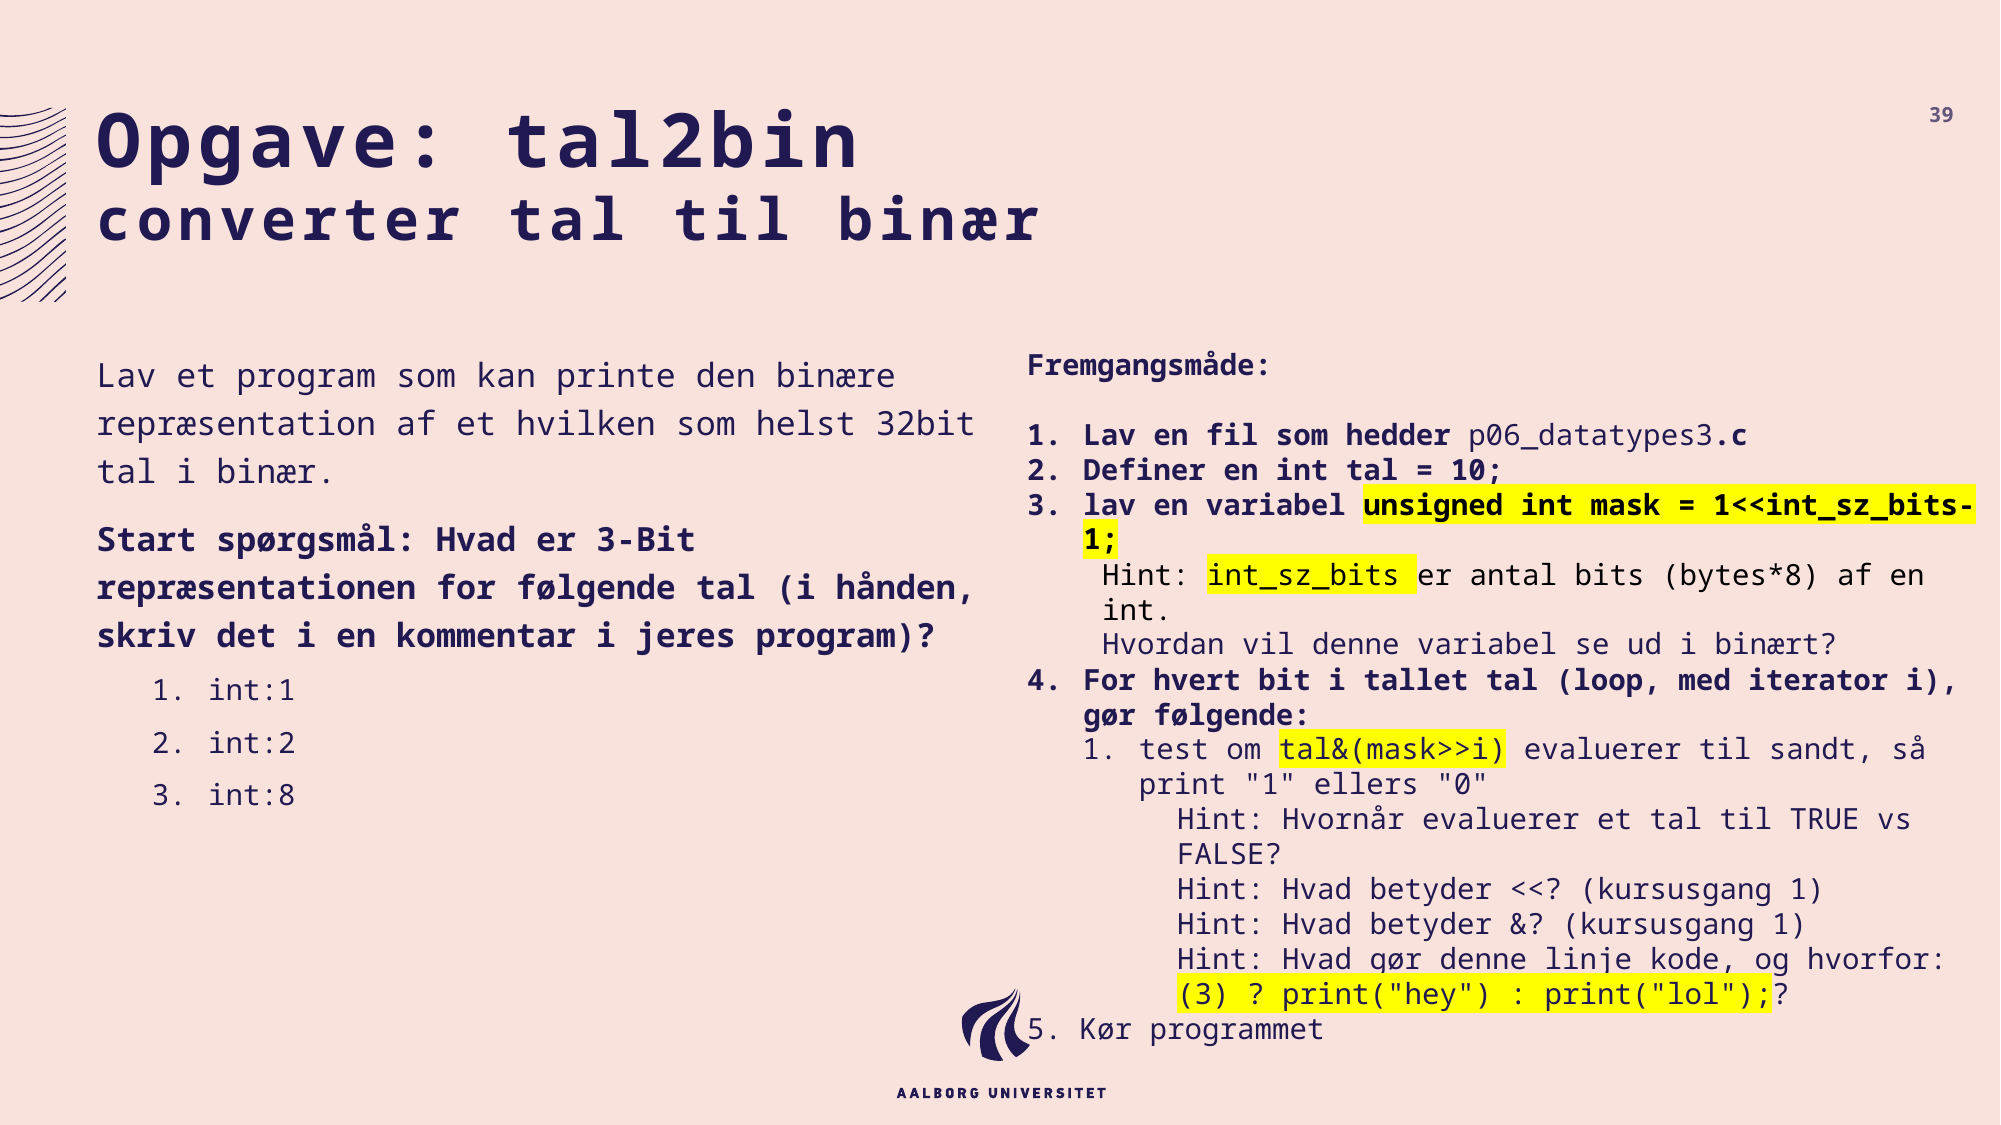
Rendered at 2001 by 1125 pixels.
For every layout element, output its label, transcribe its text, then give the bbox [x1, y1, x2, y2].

text_box Fremgangsmåde: Lav en fil som hedder p06_datatypes3.c Definer en int tal = 10; lav en variabel unsigned int mask = 1<<int_sz_bits-1; Hint: int_sz_bits er antal bits (bytes*8) af en int. Hvordan vil denne variabel se ud i binært? For hvert bit i tallet tal (loop, med iterator i), gør følgende: test om tal&(mask>>i) evaluerer til sandt, så print "1" ellers "0" Hint: Hvornår evaluerer et tal til TRUE vs FALSE? Hint: Hvad betyder <<? (kursusgang 1) Hint: Hvad betyder &? (kursusgang 1) Hint: Hvad gør denne linje kode, og hvorfor: (3) ? print("hey") : print("lol");? 5. Kør programmet [1012, 338, 2000, 1053]
slide_number 39 [1860, 97, 1954, 135]
title Opgave: tal2bin converter tal til binær [96, 60, 1788, 303]
list Lav et program som kan printe den binære repræsentation af et hvilken som helst 32bit tal i binær. Start spørgsmål: Hvad er 3-Bit repræsentationen for følgende tal (i hånden, skriv det i en kommentar i jeres program)? int:1 int:2 int:8 [96, 338, 1000, 947]
